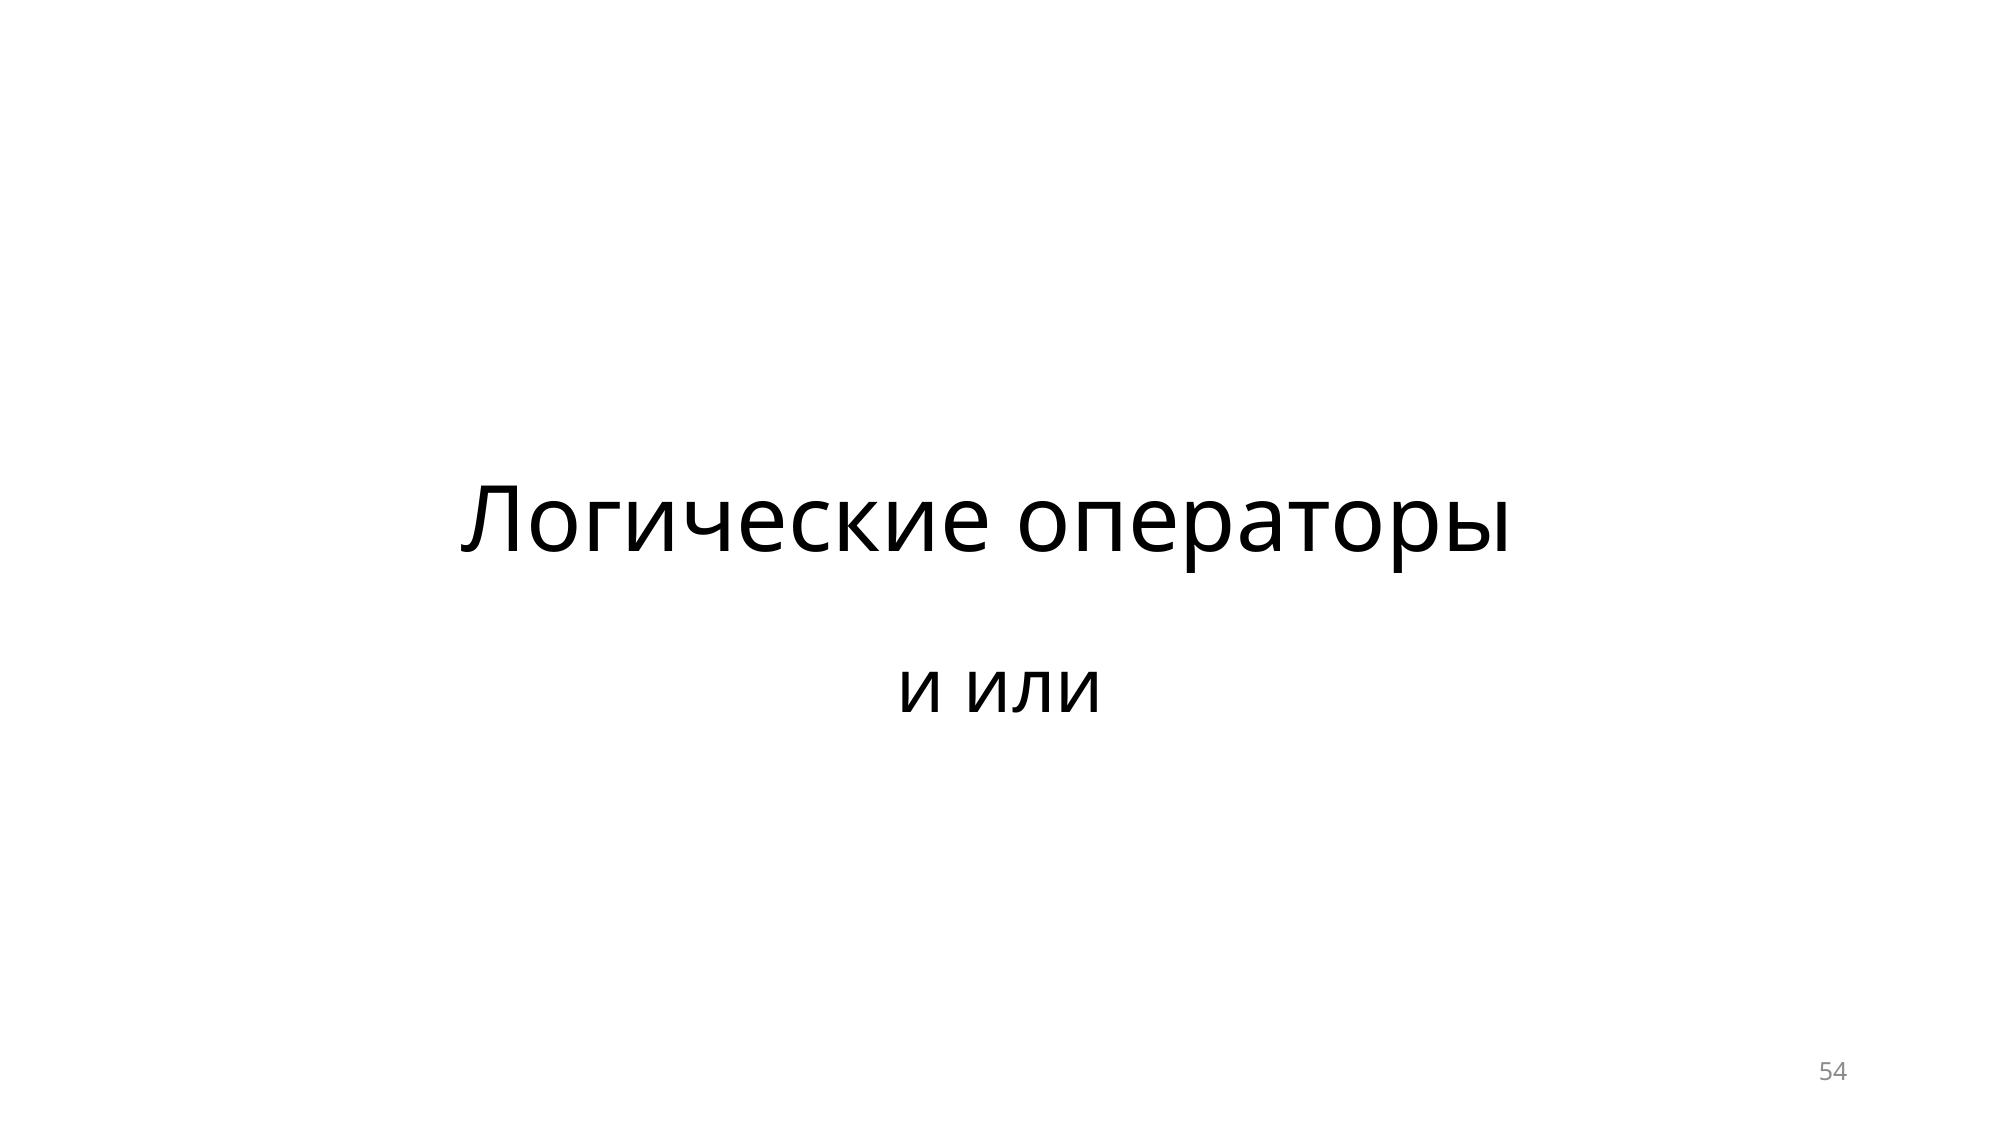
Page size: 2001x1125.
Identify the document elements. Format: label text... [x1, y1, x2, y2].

slide_number 54 [1412, 1042, 1863, 1103]
title Логические операторы [137, 445, 1863, 599]
list и или [137, 640, 1863, 887]
